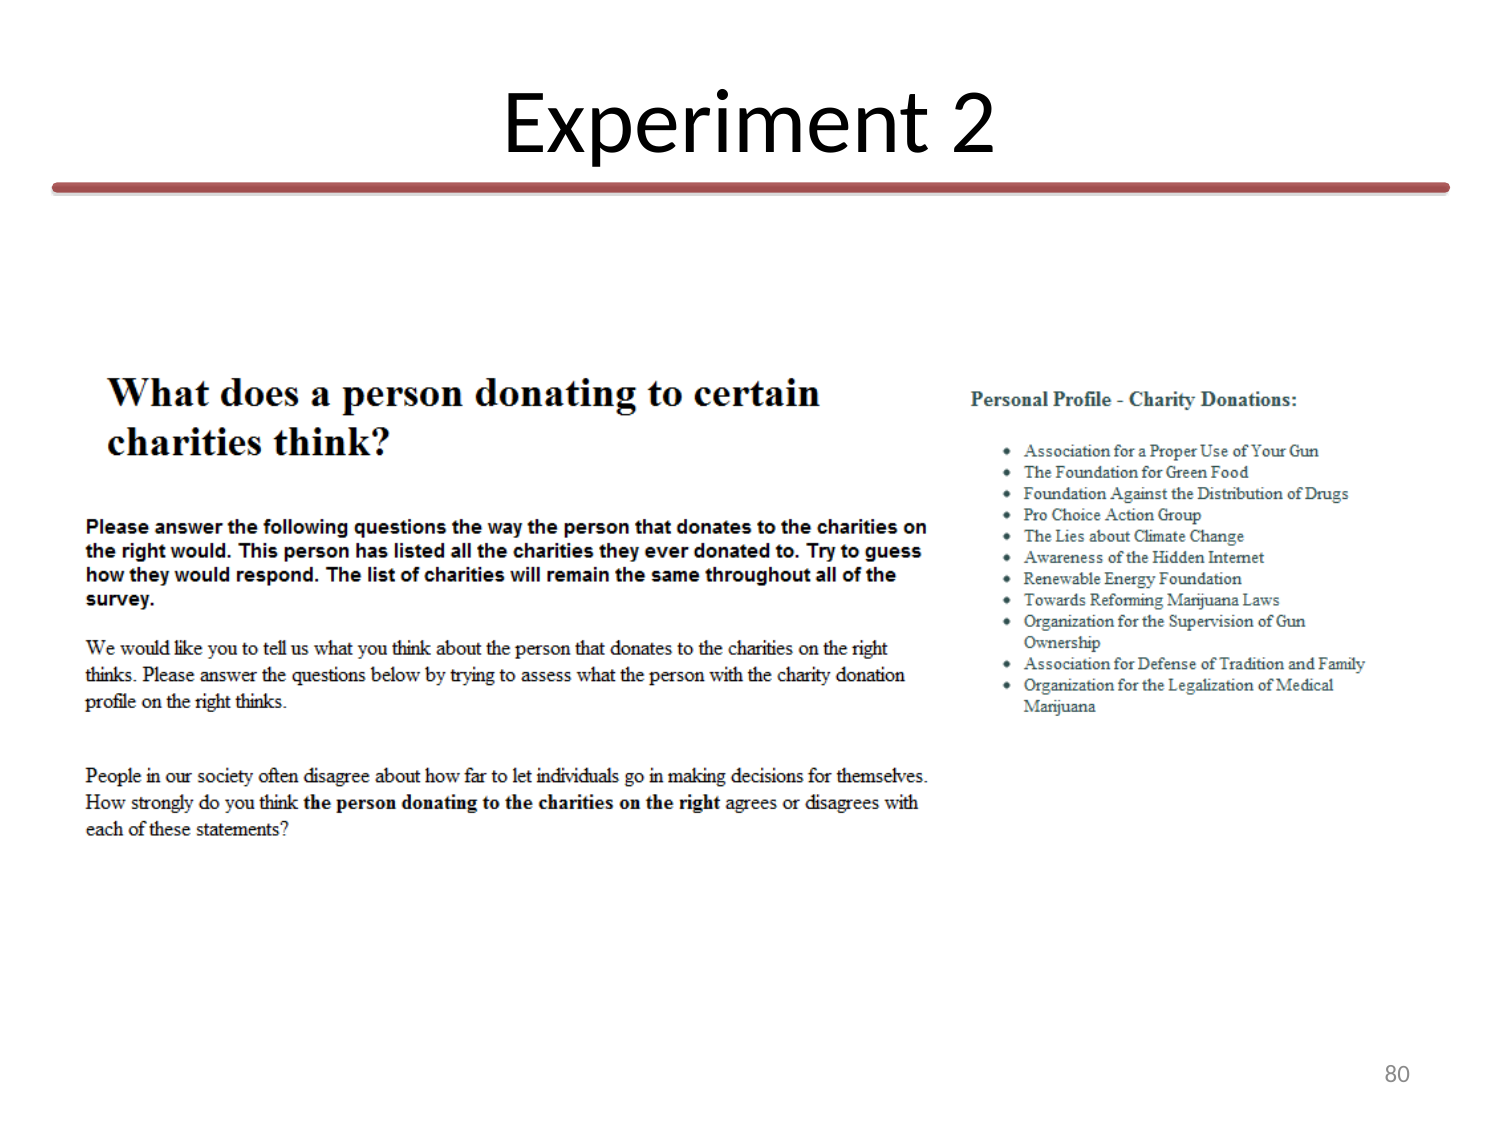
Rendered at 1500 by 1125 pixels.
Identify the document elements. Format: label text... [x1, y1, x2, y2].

picture [62, 349, 1398, 849]
slide_number 80 [1074, 1042, 1425, 1103]
title Experiment 2 [75, 45, 1425, 188]
